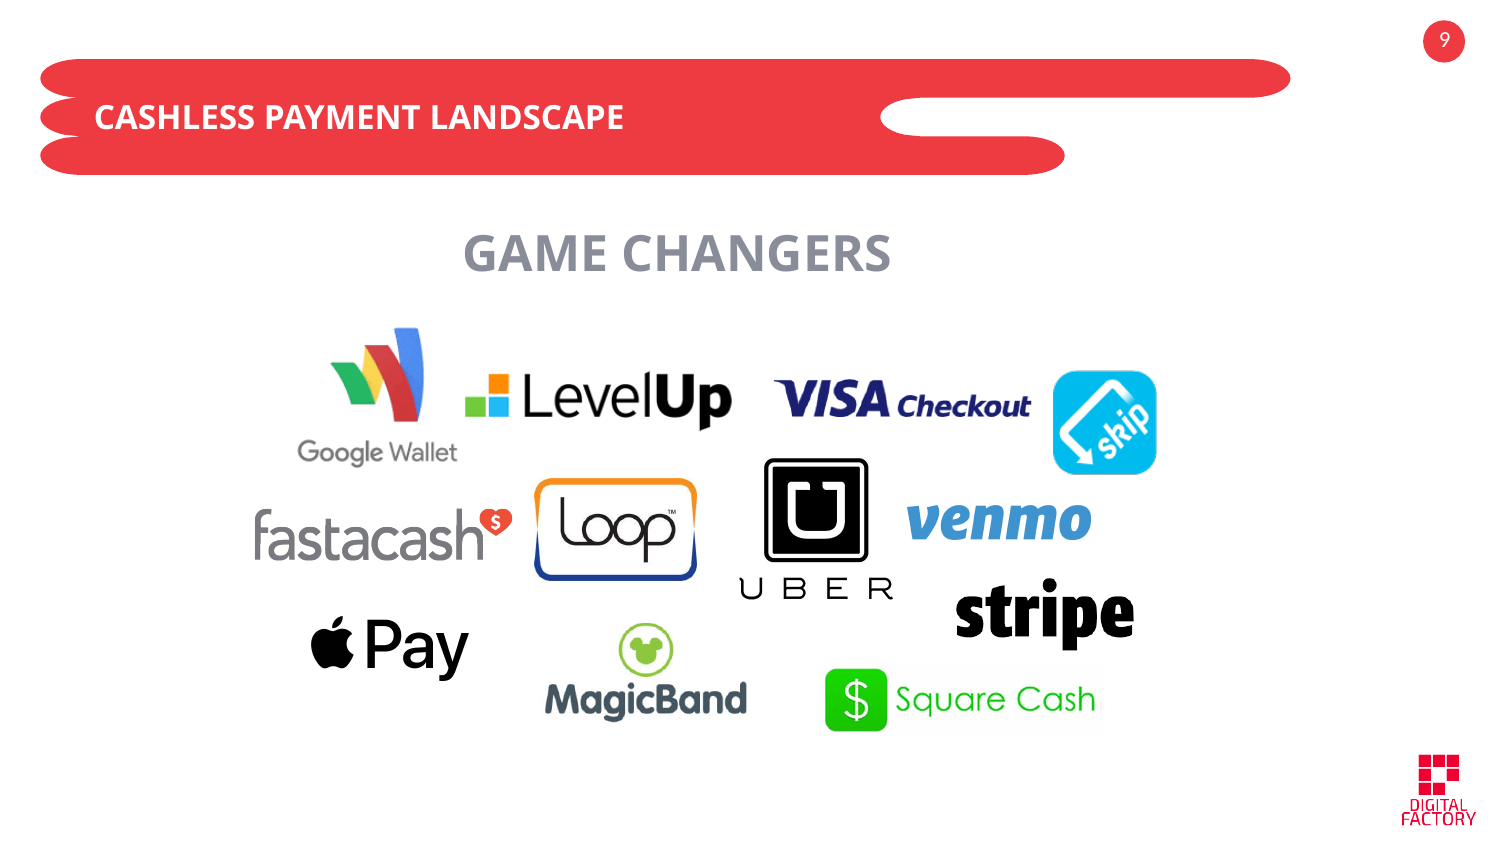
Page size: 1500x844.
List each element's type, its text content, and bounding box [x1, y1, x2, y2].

text_box CASHLESS PAYMENT LANDSCAPE [93, 93, 977, 185]
picture [816, 561, 1134, 739]
text_box GAME CHANGERS [388, 216, 967, 267]
picture [534, 440, 903, 730]
picture [1400, 751, 1478, 829]
picture [247, 507, 519, 562]
picture [534, 478, 697, 581]
picture [1050, 366, 1171, 479]
picture [907, 505, 1091, 540]
picture [289, 319, 742, 474]
picture [310, 616, 469, 681]
text_box [39, 58, 1292, 176]
picture [773, 370, 1032, 435]
